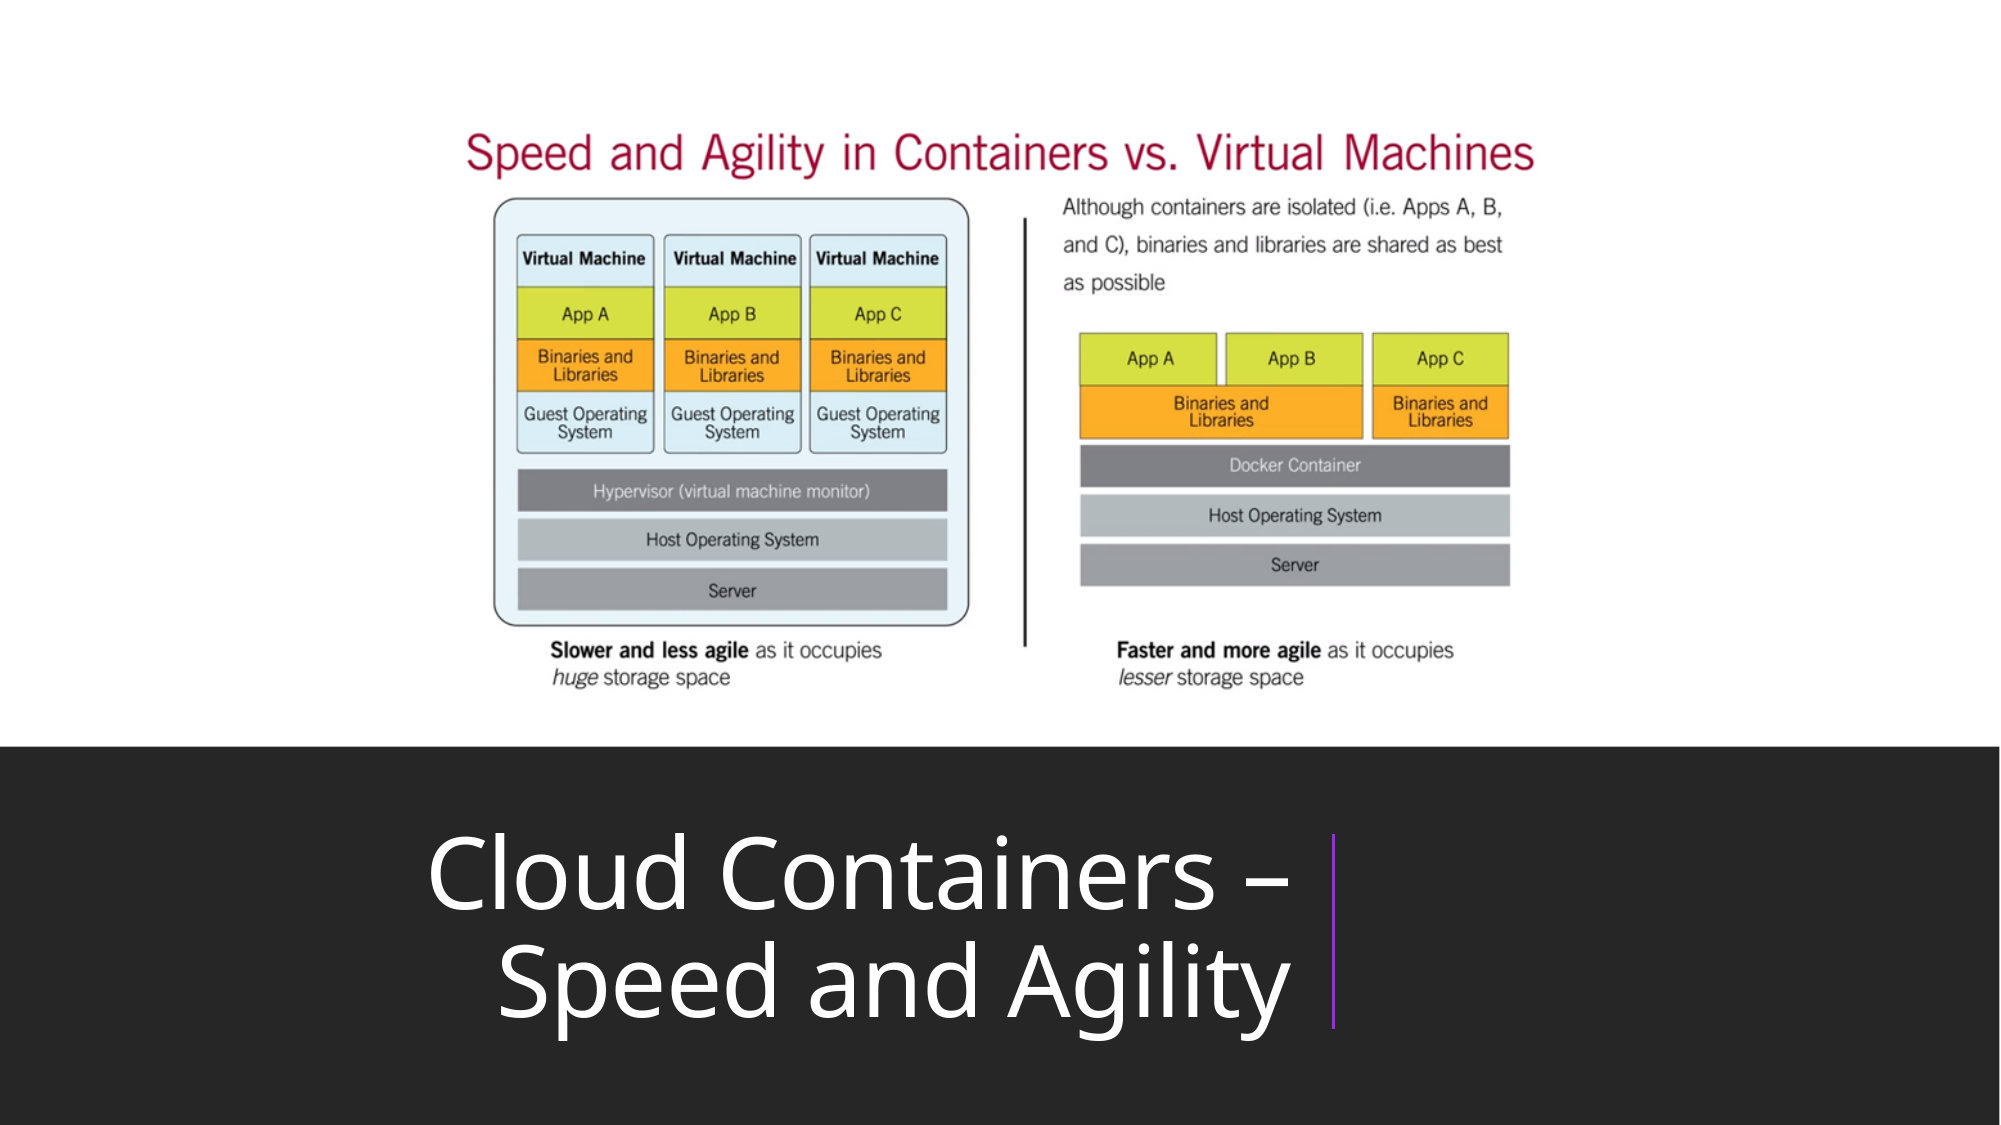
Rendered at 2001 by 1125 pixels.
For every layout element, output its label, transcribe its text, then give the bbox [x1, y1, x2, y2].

picture [454, 104, 1546, 700]
text_box [0, 745, 2000, 1125]
title Cloud Containers – Speed and Agility [103, 804, 1307, 1058]
text_box [0, 0, 2000, 745]
